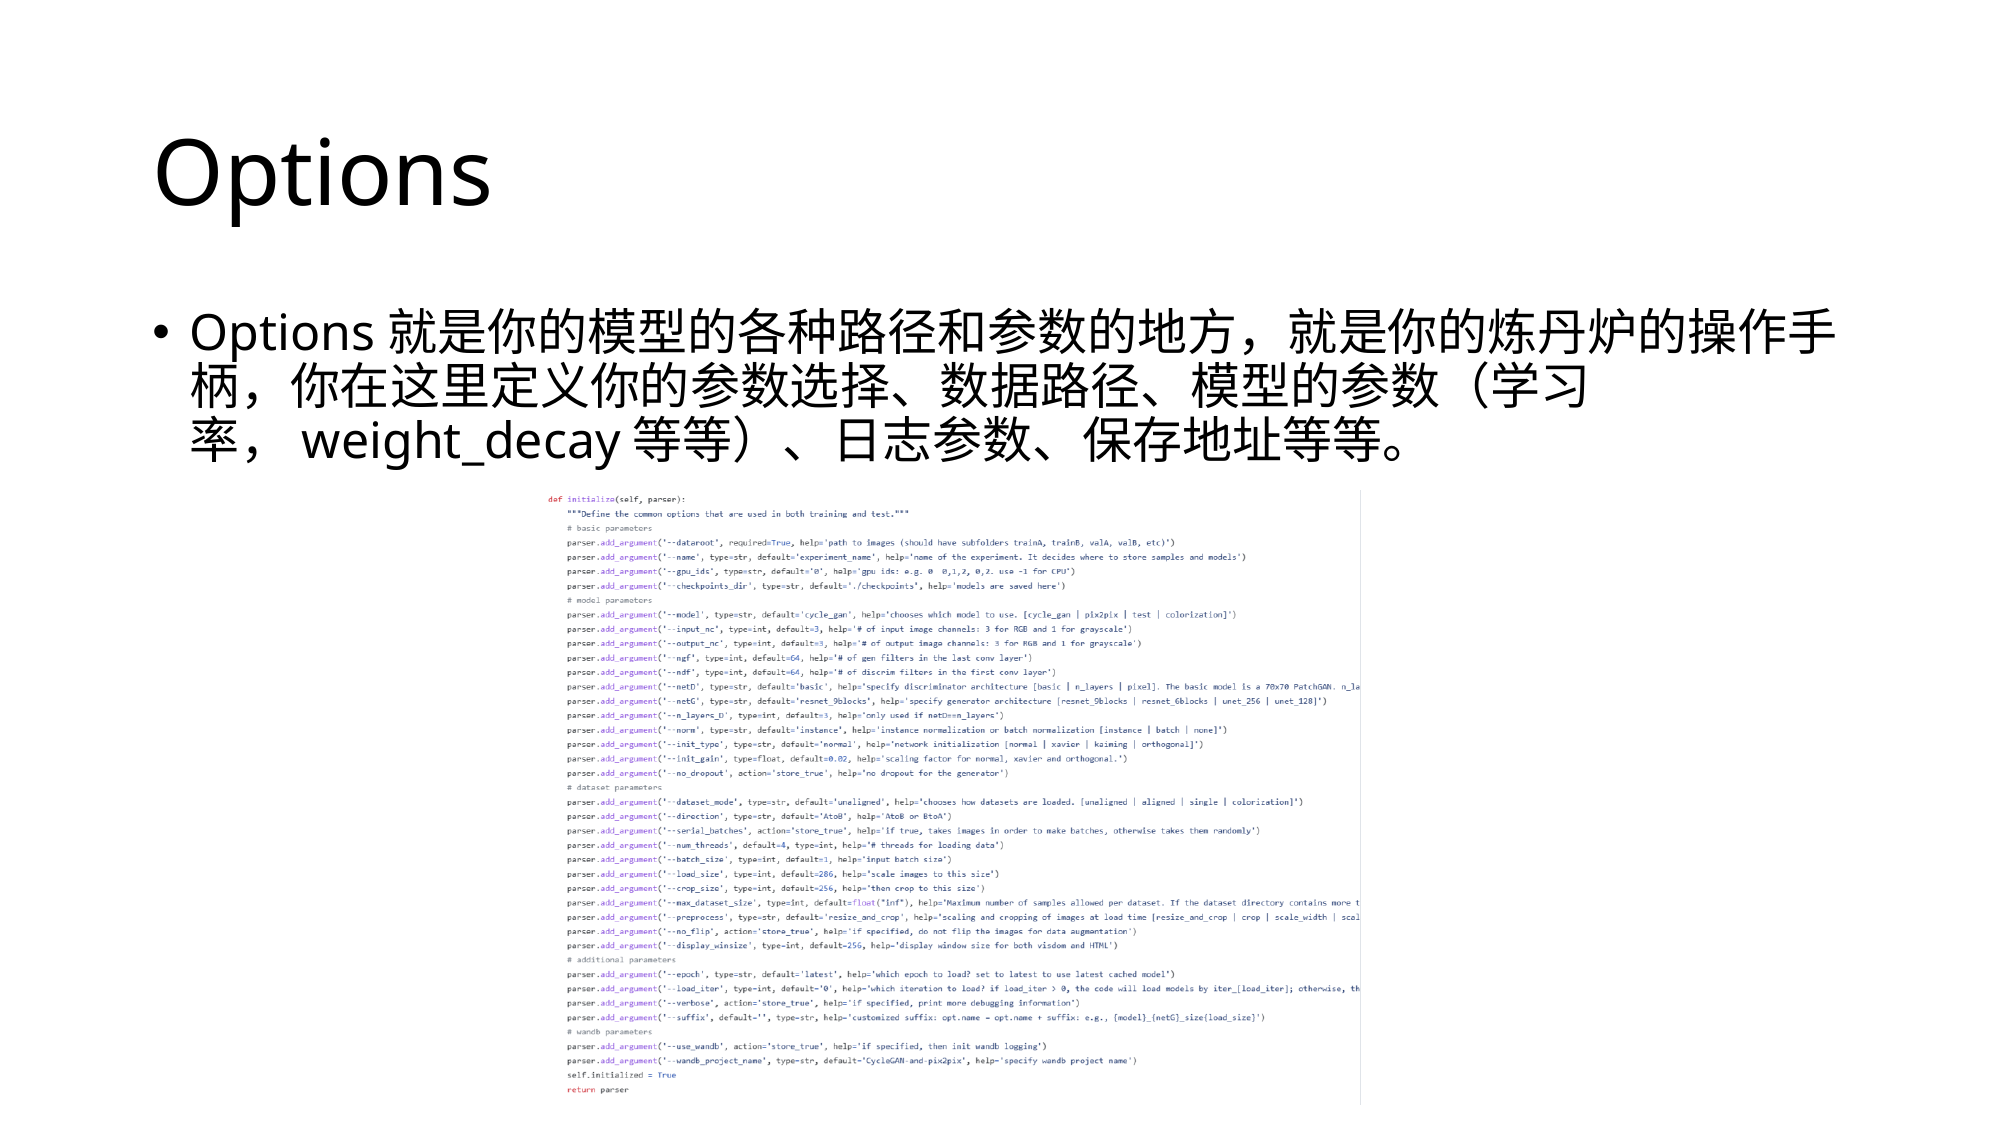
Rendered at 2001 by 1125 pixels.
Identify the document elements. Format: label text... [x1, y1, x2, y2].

picture [531, 490, 1362, 1106]
list Options就是你的模型的各种路径和参数的地方，就是你的炼丹炉的操作手柄，你在这里定义你的参数选择、数据路径、模型的参数（学习率，weight_decay等等）、日志参数、保存地址等等。 [137, 299, 1863, 1014]
title Options [137, 59, 1863, 278]
